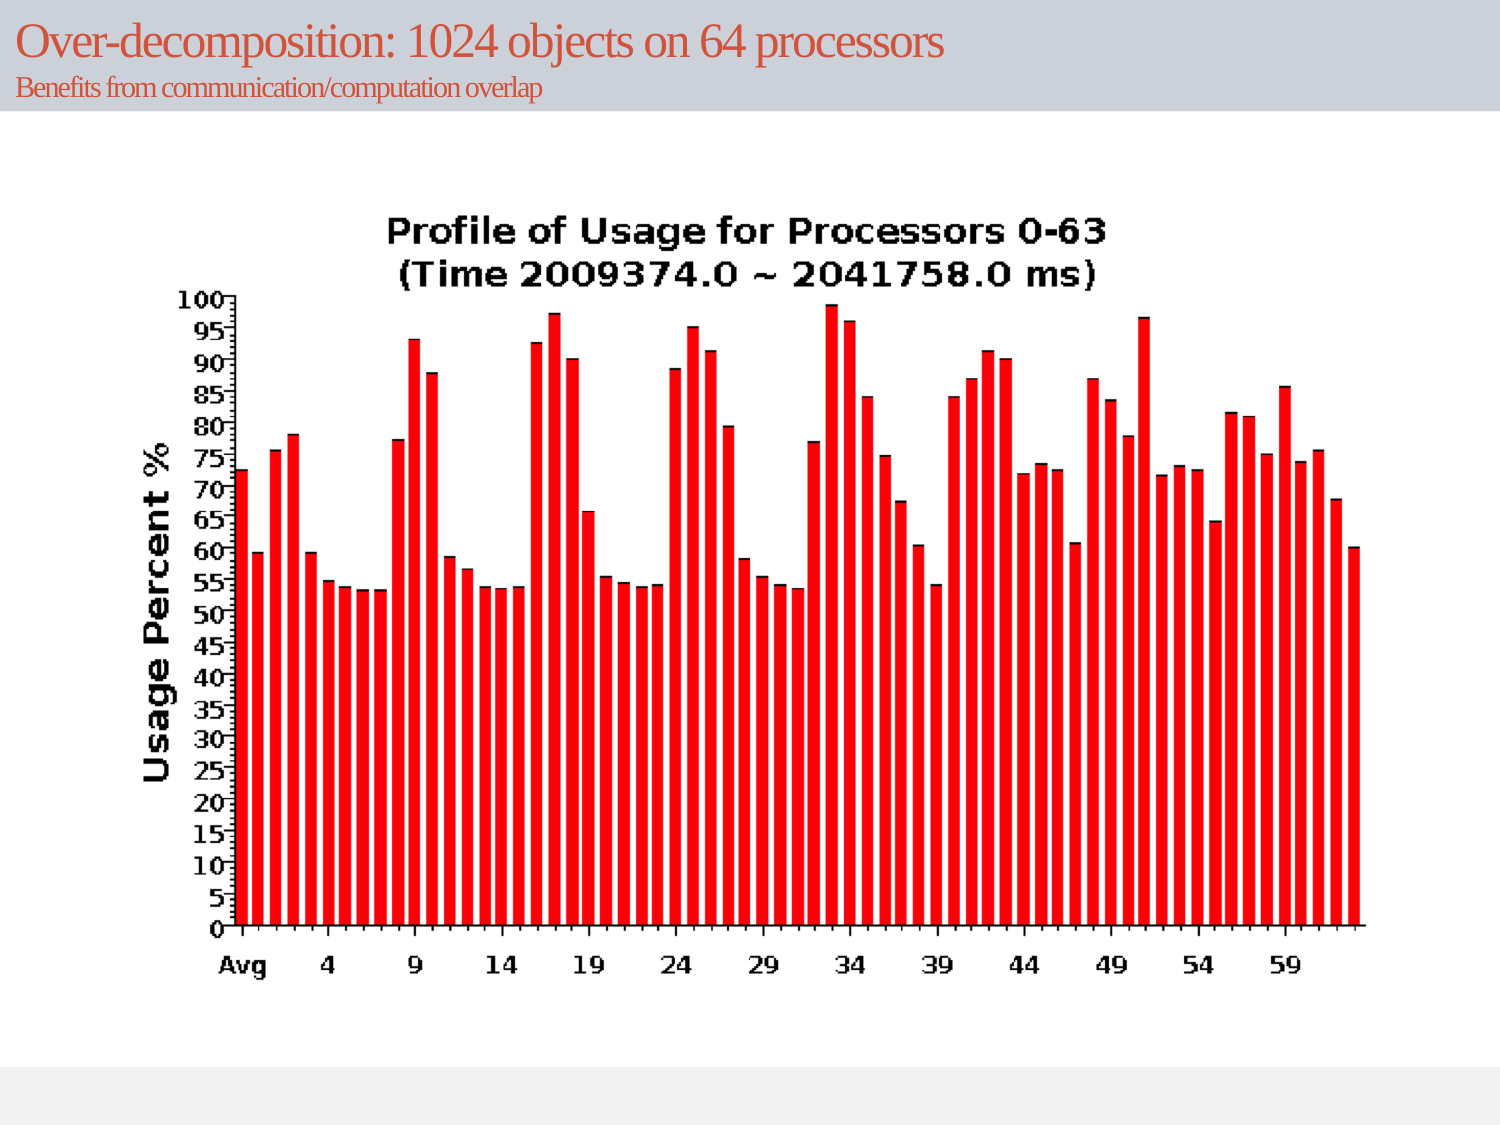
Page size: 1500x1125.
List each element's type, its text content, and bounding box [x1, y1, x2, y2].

title Over-decomposition: 1024 objects on 64 processors Benefits from communication/computation overlap [0, 0, 1500, 112]
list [74, 187, 1426, 1047]
